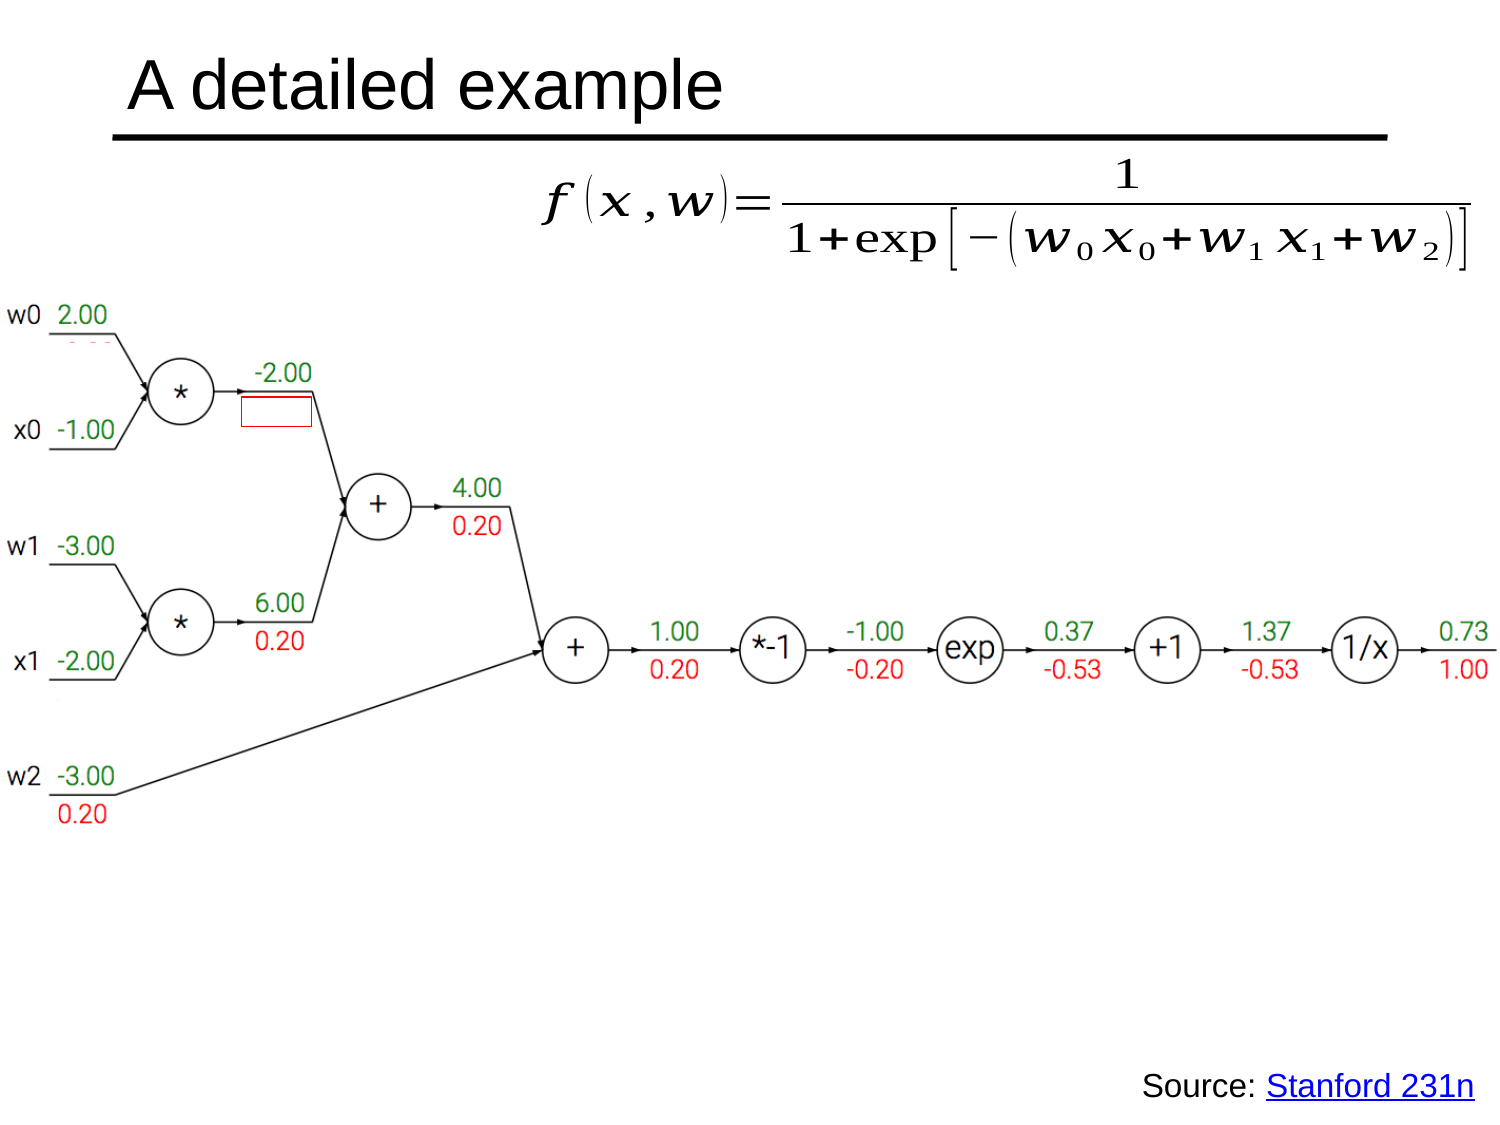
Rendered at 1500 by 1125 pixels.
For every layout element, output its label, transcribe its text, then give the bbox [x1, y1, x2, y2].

picture [0, 287, 1500, 838]
title A detailed example [112, 12, 1388, 151]
text_box Source: Stanford 231n [1127, 1056, 1490, 1112]
